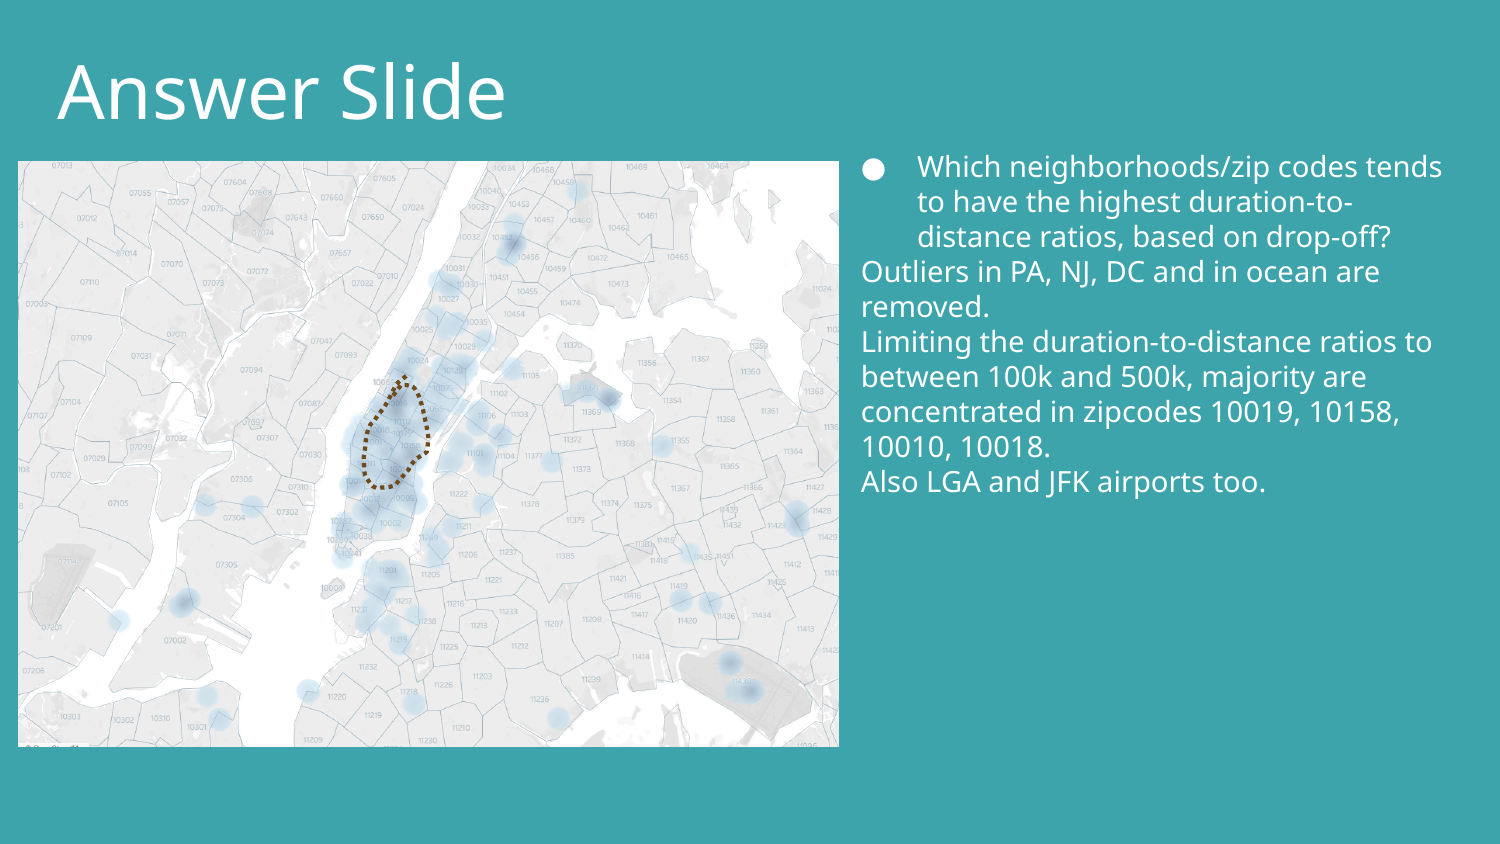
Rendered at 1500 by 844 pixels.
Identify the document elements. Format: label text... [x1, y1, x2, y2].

picture [18, 160, 839, 748]
text_box Which neighborhoods/zip codes tends to have the highest duration-to-distance ratios, based on drop-off? Outliers in PA, NJ, DC and in ocean are removed. Limiting the duration-to-distance ratios to between 100k and 500k, majority are concentrated in zipcodes 10019, 10158, 10010, 10018. Also LGA and JFK airports too. [827, 133, 1470, 790]
title Answer Slide [42, 29, 1441, 134]
